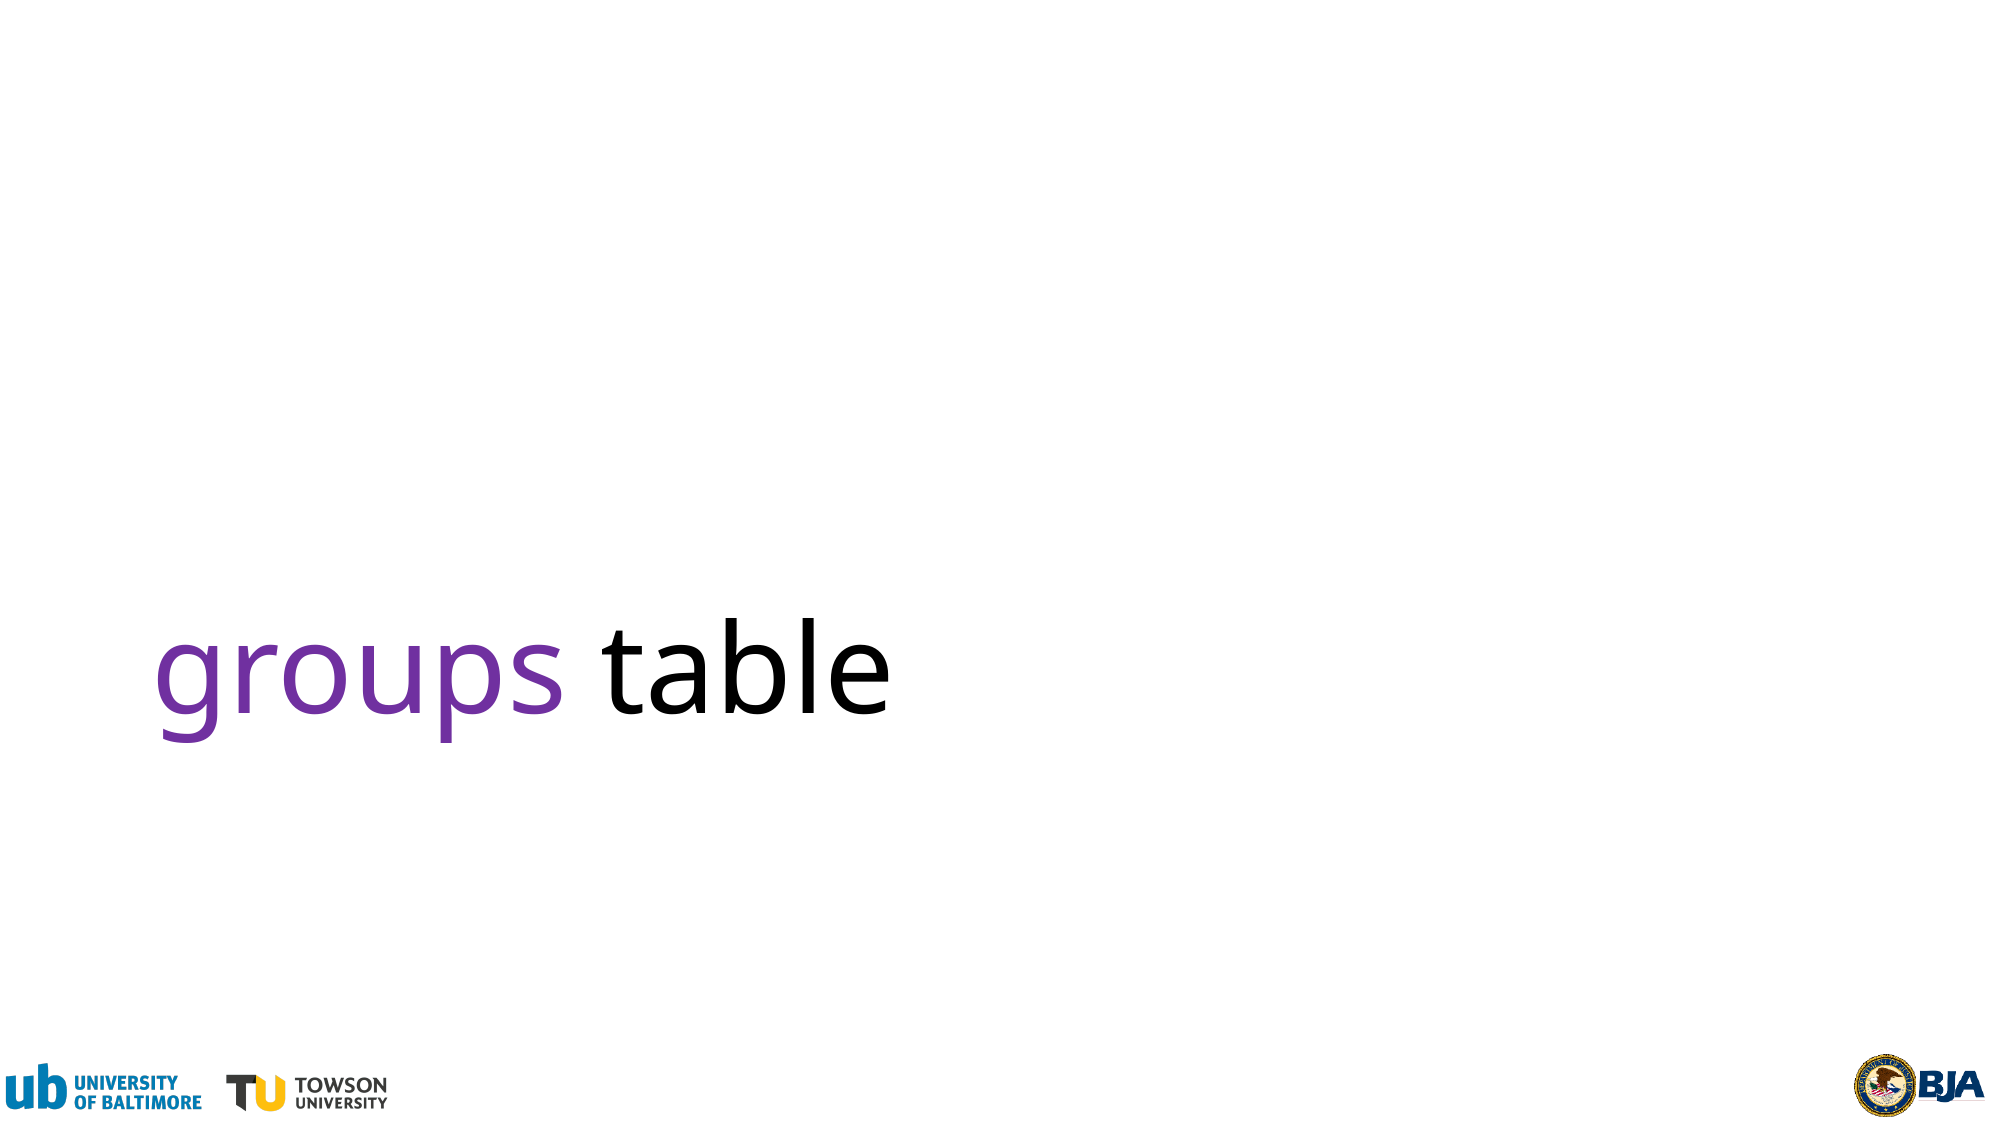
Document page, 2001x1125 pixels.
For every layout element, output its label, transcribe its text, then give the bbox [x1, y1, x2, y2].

title groups table [136, 280, 1862, 749]
picture [1854, 1054, 1986, 1117]
picture [0, 1031, 407, 1125]
